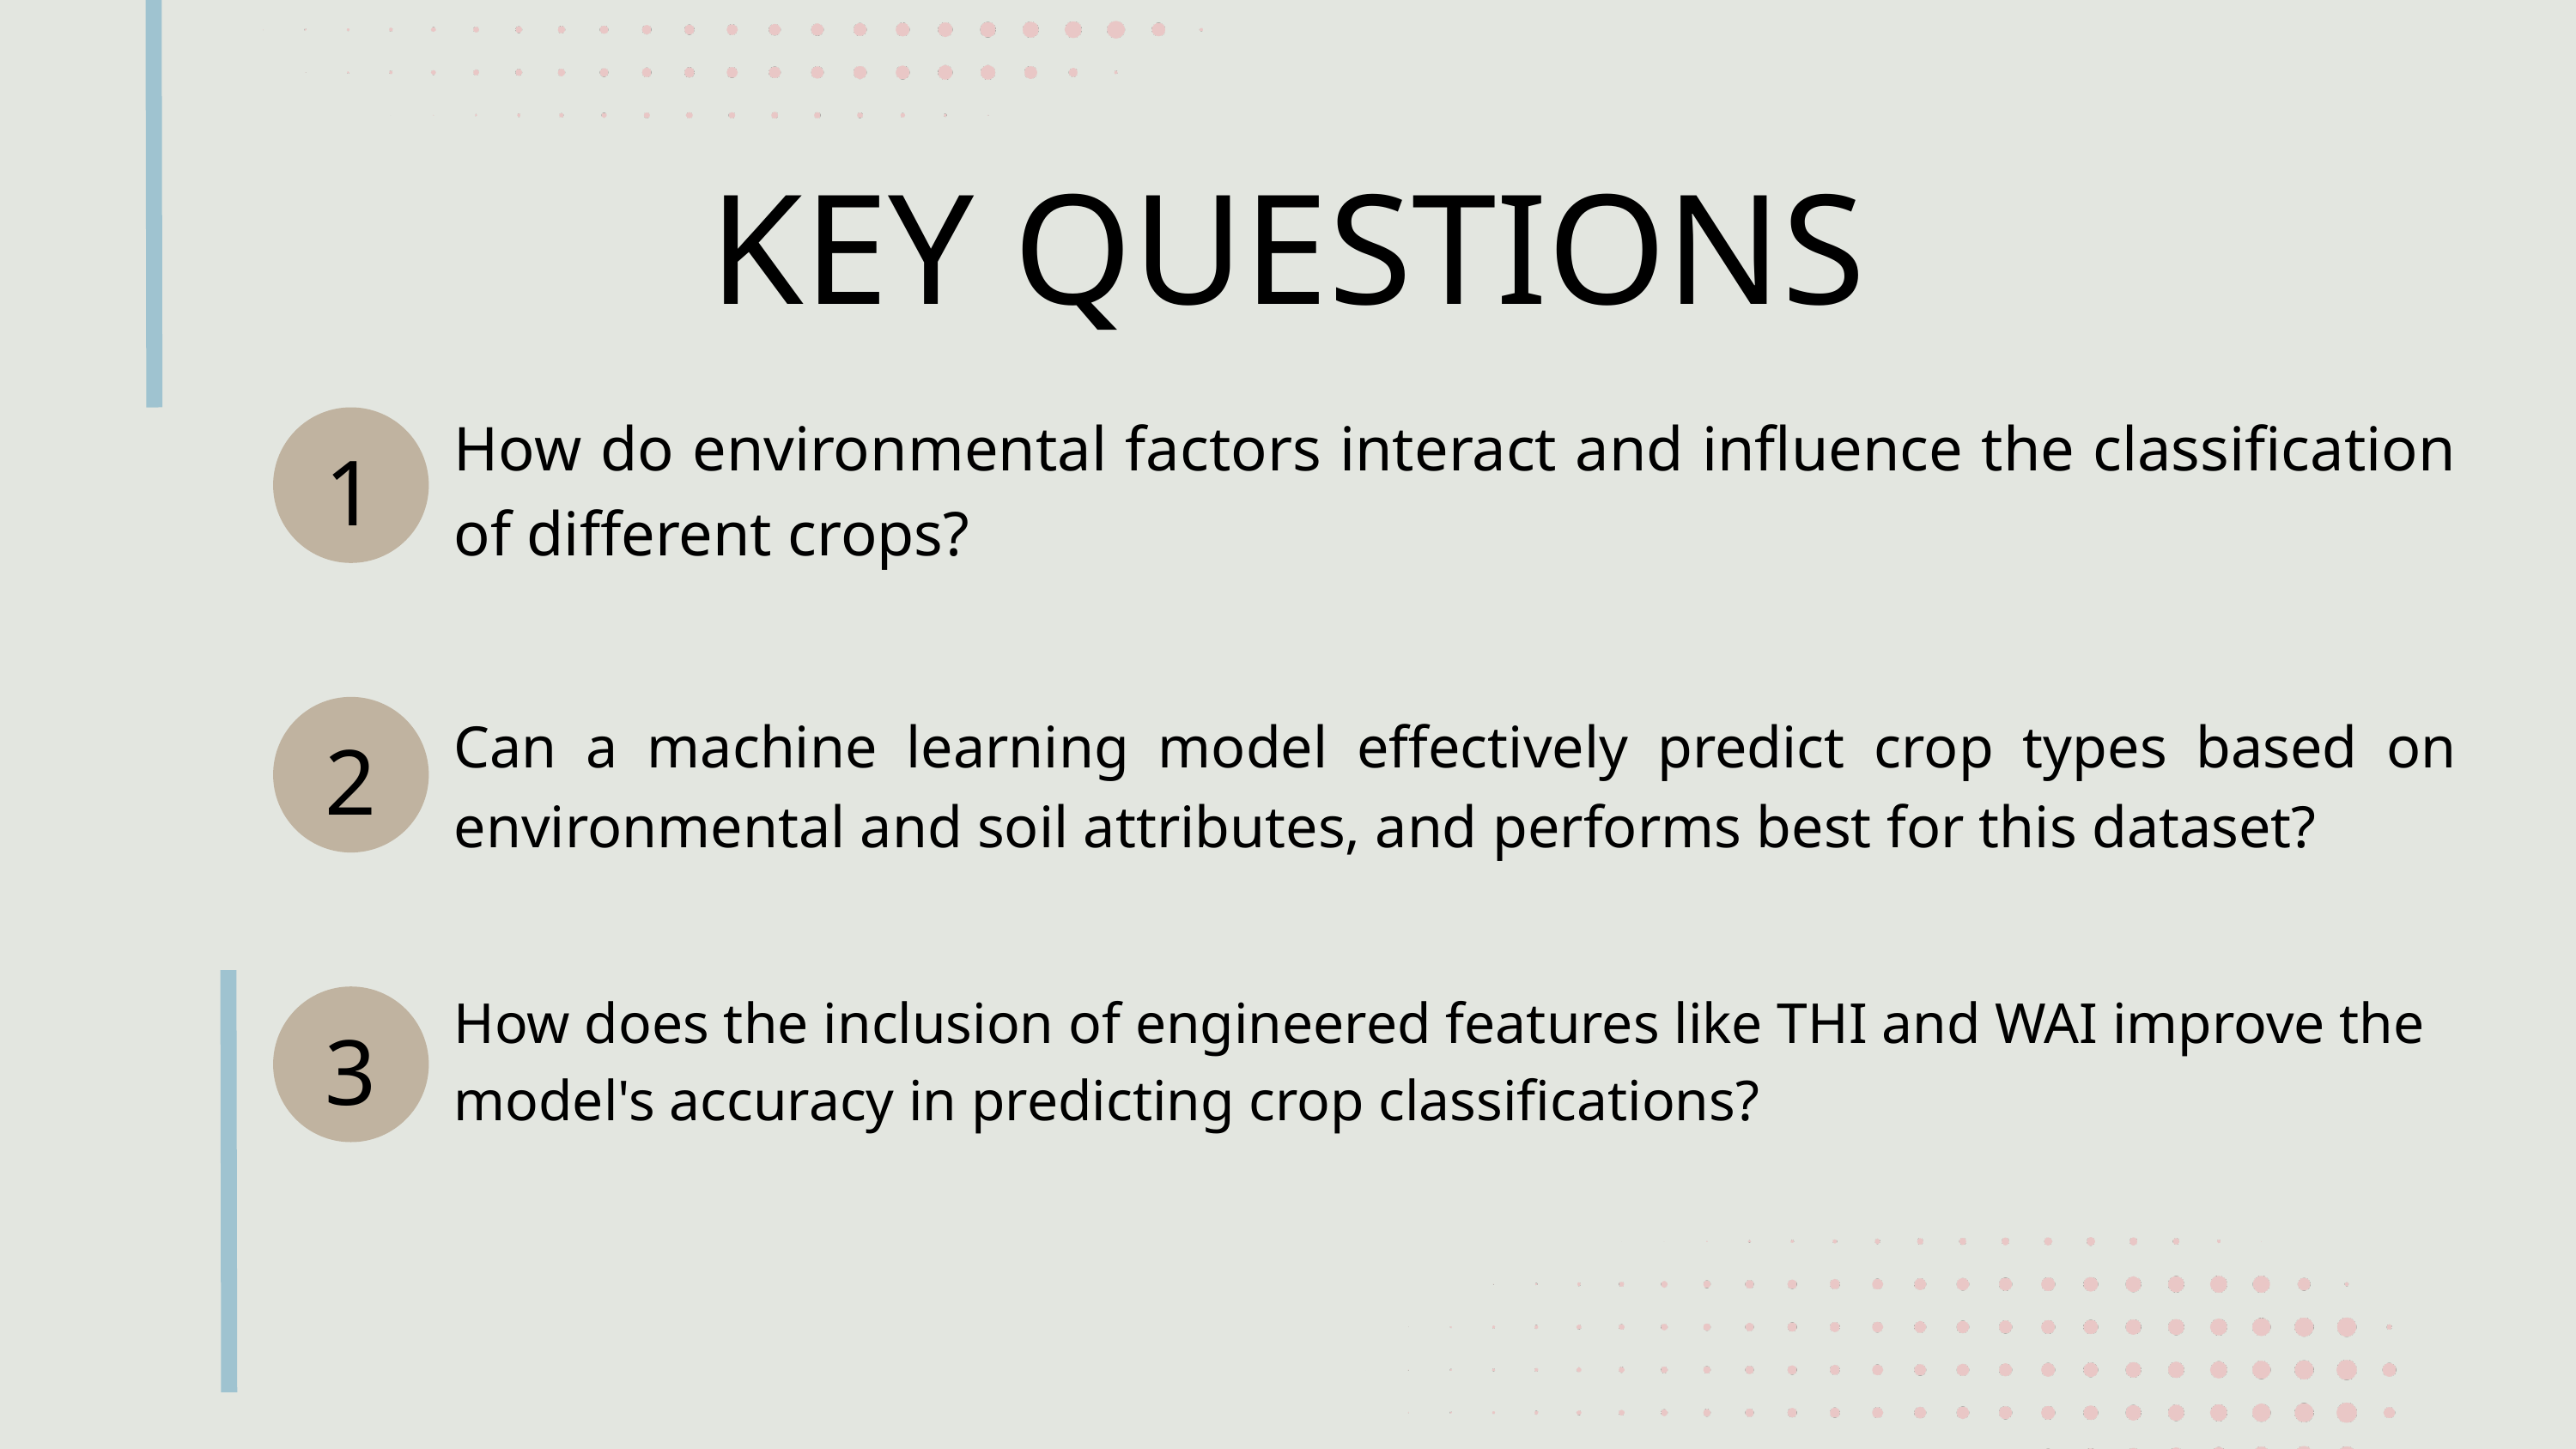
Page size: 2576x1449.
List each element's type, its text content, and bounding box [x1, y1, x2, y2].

text_box KEY QUESTIONS [144, 122, 154, 336]
text_box [1365, 1237, 2397, 1449]
text_box How does the inclusion of engineered features like THI and WAI improve the model's accuracy in predicting crop classifications? [453, 977, 2459, 1132]
text_box Can a machine learning model effectively predict crop types based on environmental and soil attributes, and performs best for this dataset? [453, 699, 2459, 859]
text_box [272, 696, 429, 853]
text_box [272, 985, 429, 1143]
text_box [272, 407, 429, 564]
text_box KEY QUESTIONS [155, 122, 2432, 336]
text_box How do environmental factors interact and influence the classification of different crops? [453, 397, 2459, 699]
text_box [220, 0, 1251, 118]
